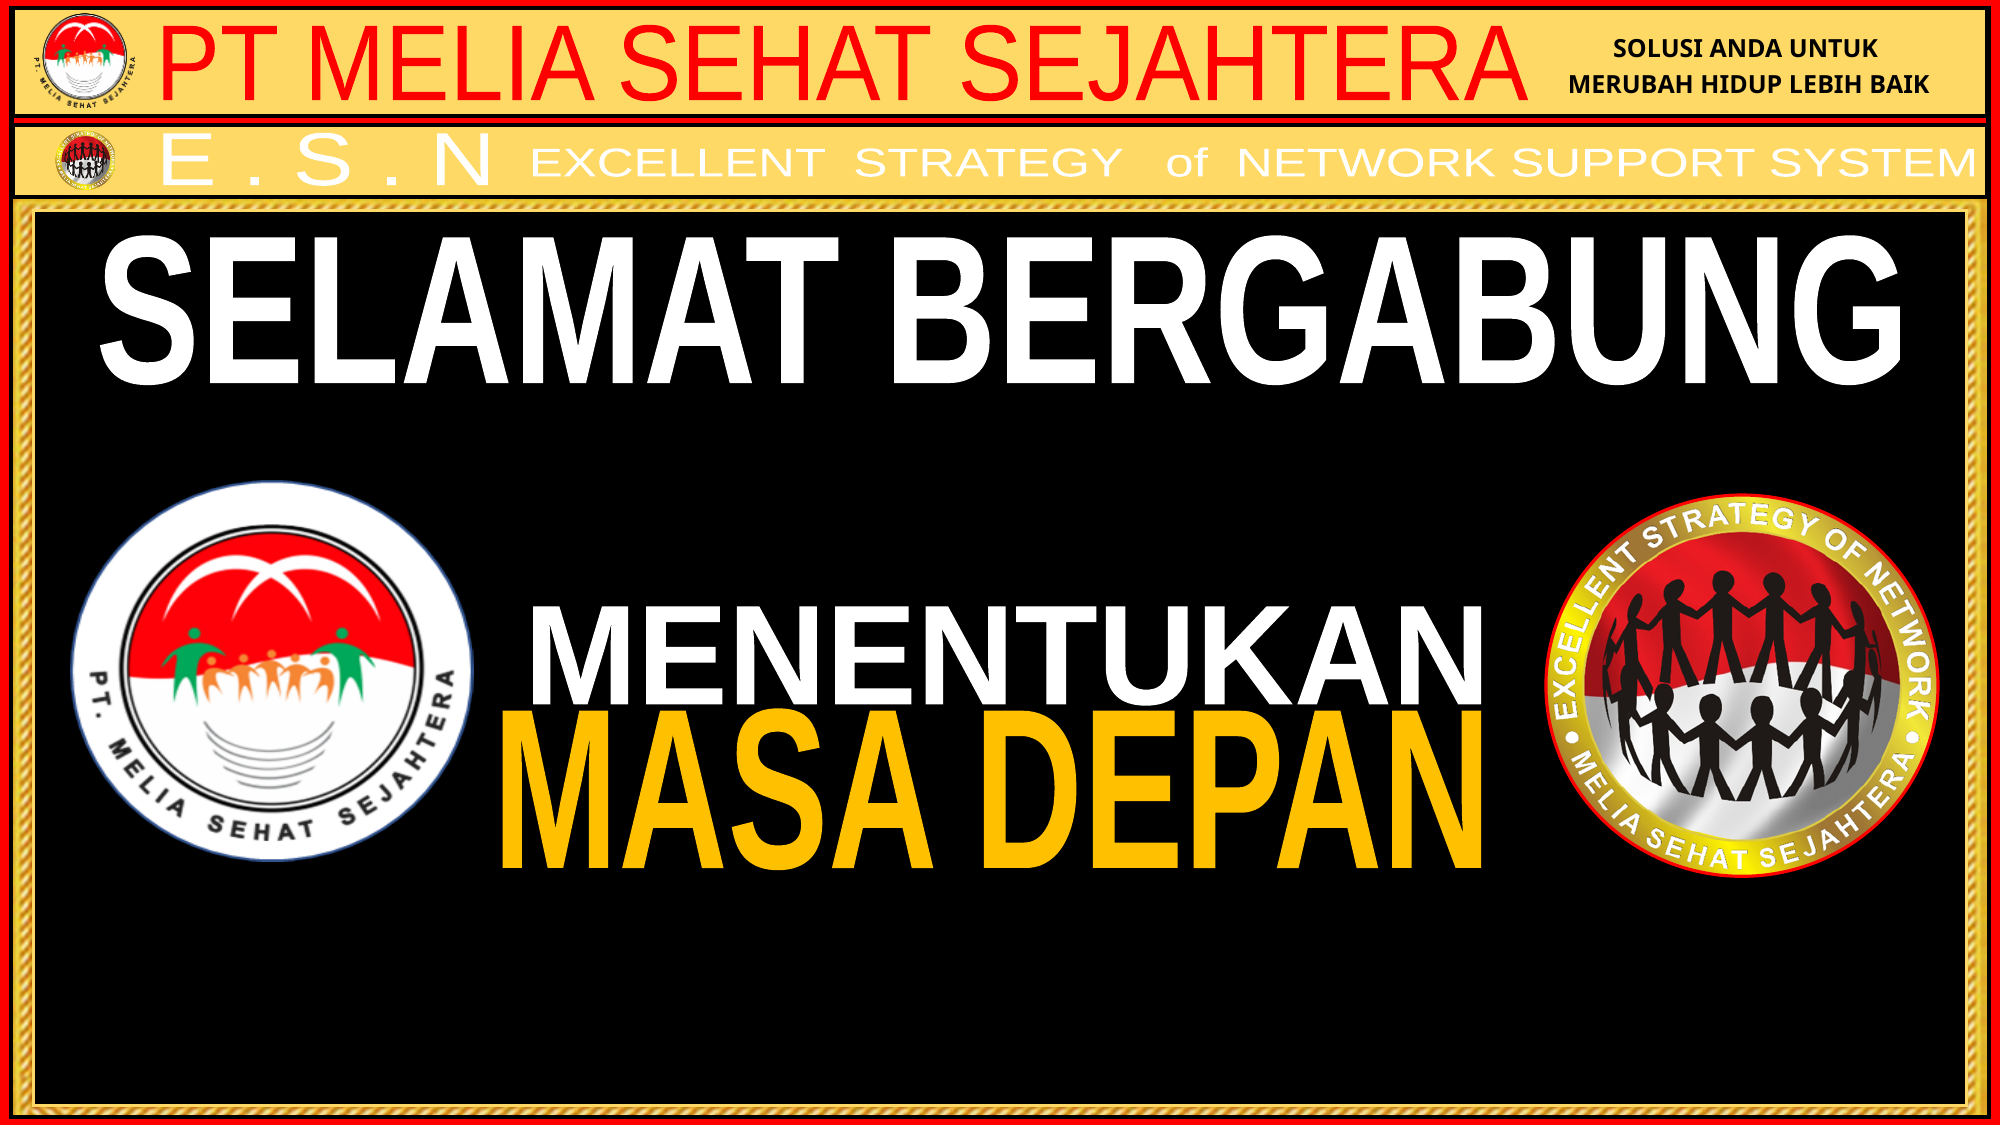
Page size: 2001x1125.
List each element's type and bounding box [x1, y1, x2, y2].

text_box [2, 0, 1998, 1125]
text_box [13, 199, 1987, 1115]
